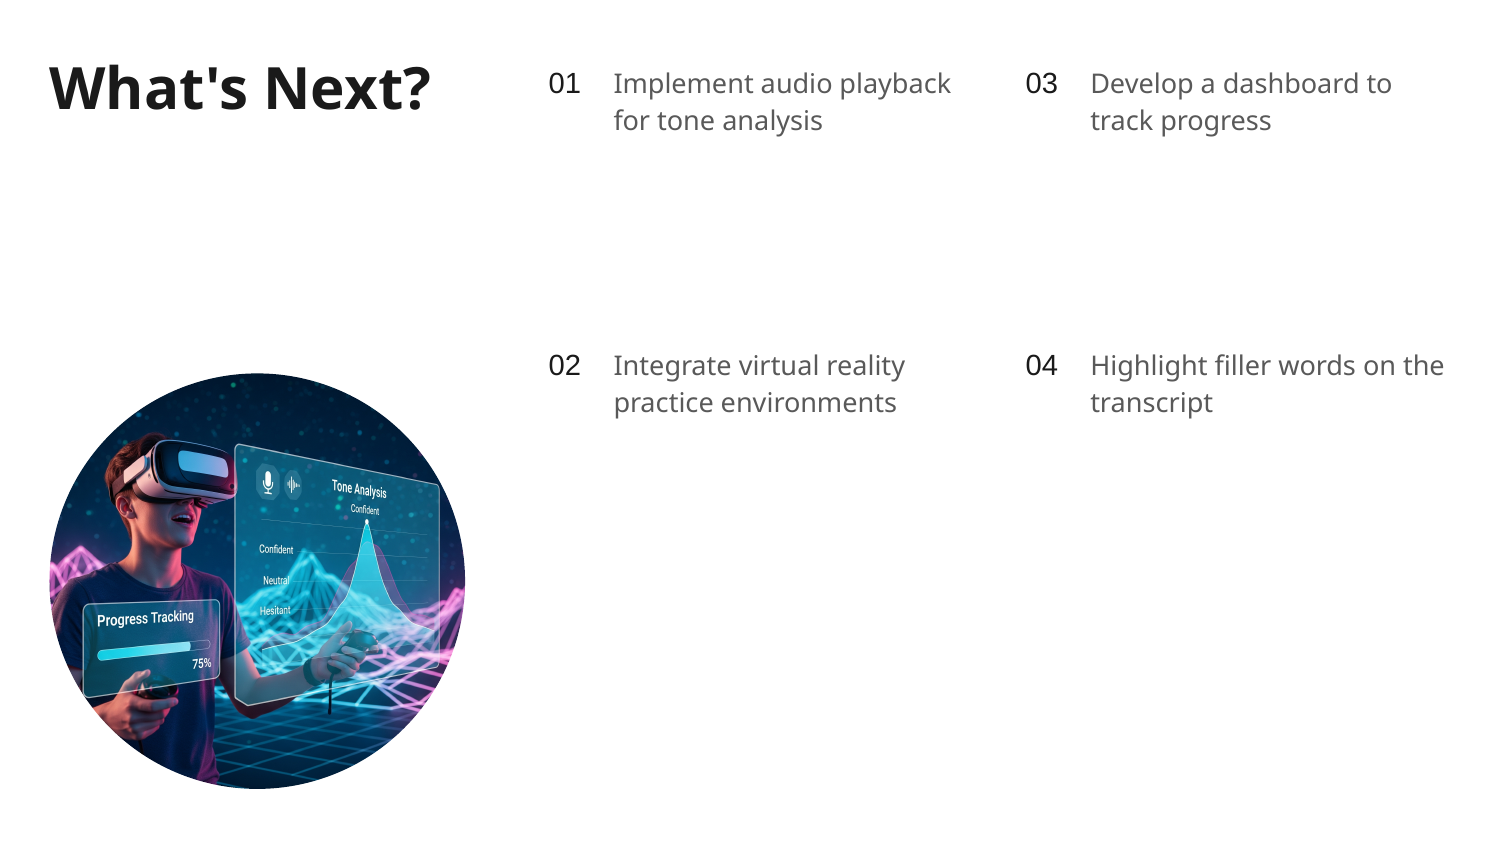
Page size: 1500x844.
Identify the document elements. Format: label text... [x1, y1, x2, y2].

title What's Next? [49, 51, 493, 374]
picture [49, 373, 466, 790]
list Develop a dashboard to track progress [1090, 61, 1446, 314]
list Highlight filler words on the transcript [1090, 343, 1446, 596]
list Integrate virtual reality practice environments [613, 343, 969, 596]
list Implement audio playback for tone analysis [613, 61, 969, 314]
